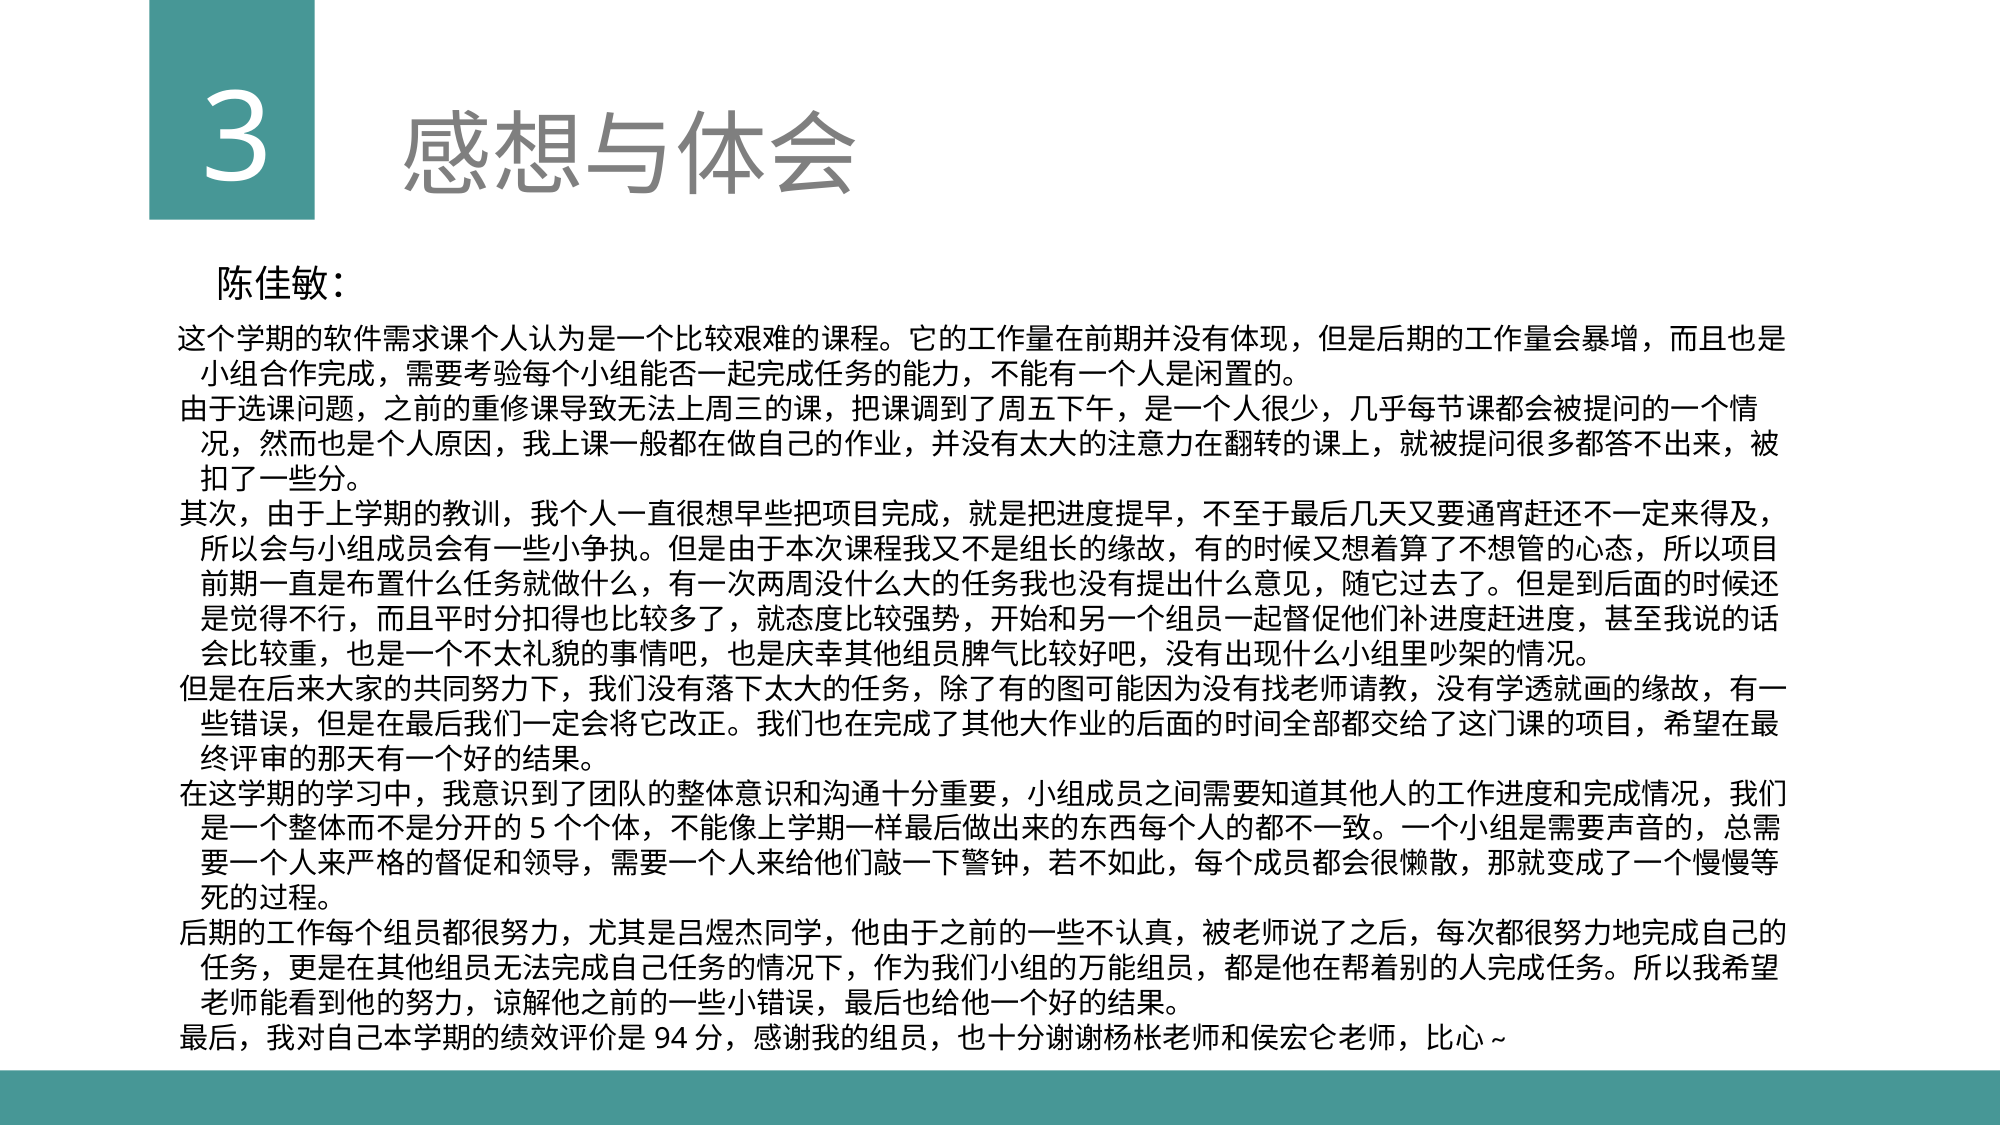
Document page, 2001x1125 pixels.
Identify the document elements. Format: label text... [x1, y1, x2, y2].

text_box [0, 1070, 2000, 1125]
text_box 感想与体会 [385, 88, 1426, 214]
text_box [149, 0, 315, 220]
text_box 3 [154, 48, 320, 213]
text_box 陈佳敏： [202, 252, 448, 313]
text_box 这个学期的软件需求课个人认为是一个比较艰难的课程。它的工作量在前期并没有体现，但是后期的工作量会暴增，而且也是小组合作完成，需要考验每个小组能否一起完成任务的能力，不能有一个人是闲置的。 由于选课问题，之前的重修课导致无法上周三的课，把课调到了周五下午，是一个人很少，几乎每节课都会被提问的一个情况，然而也是个人原因，我上课一般都在做自己的作业，并没有太大的注意力在翻转的课上，就被提问很多都答不出来，被扣了一些分。 其次，由于上学期的教训，我个人一直很想早些把项目完成，就是把进度提早，不至于最后几天又要通宵赶还不一定来得及，所以会与小组成员会有一些小争执。但是由于本次课程我又不是组长的缘故，有的时候又想着算了不想管的心态，所以项目前期一直是布置什么任务就做什么，有一次两周没什么大的任务我也没有提出什么意见，随它过去了。但是到后面的时候还是觉得不行，而且平时分扣得也比较多了，就态度比较强势，开始和另一个组员一起督促他们补进度赶进度，甚至我说的话会比较重，也是一个不太礼貌的事情吧，也是庆幸其他组员脾气比较好吧，没有出现什么小组里吵架的情况。 但是在后来大家的共同努力下，我们没有落下太大的任务，除了有的图可能因为没有找老师请教，没有学透就画的缘故，有一些错误，但是在最后我们一定会将它改正。我们也在完成了其他大作业的后面的时间全部都交给了这门课的项目，希望在最终评审的那天有一个好的结果。 在这学期的学习中，我意识到了团队的整体意识和沟通十分重要，小组成员之间需要知道其他人的工作进度和完成情况，我们是一个整体而不是分开的5个个体，不能像上学期一样最后做出来的东西每个人的都不一致。一个小组是需要声音的，总需要一个人来严格的督促和领导，需要一个人来给他们敲一下警钟，若不如此，每个成员都会很懒散，那就变成了一个慢慢等死的过程。 后期的工作每个组员都很努力，尤其是吕煜杰同学，他由于之前的一些不认真，被老师说了之后，每次都很努力地完成自己的任务，更是在其他组员无法完成自己任务的情况下，作为我们小组的万能组员，都是他在帮着别的人完成任务。所以我希望老师能看到他的努力，谅解他之前的一些小错误，最后也给他一个好的结果。 最后，我对自己本学期的绩效评价是94分，感谢我的组员，也十分谢谢杨枨老师和侯宏仑老师，比心~ [85, 313, 1818, 1062]
